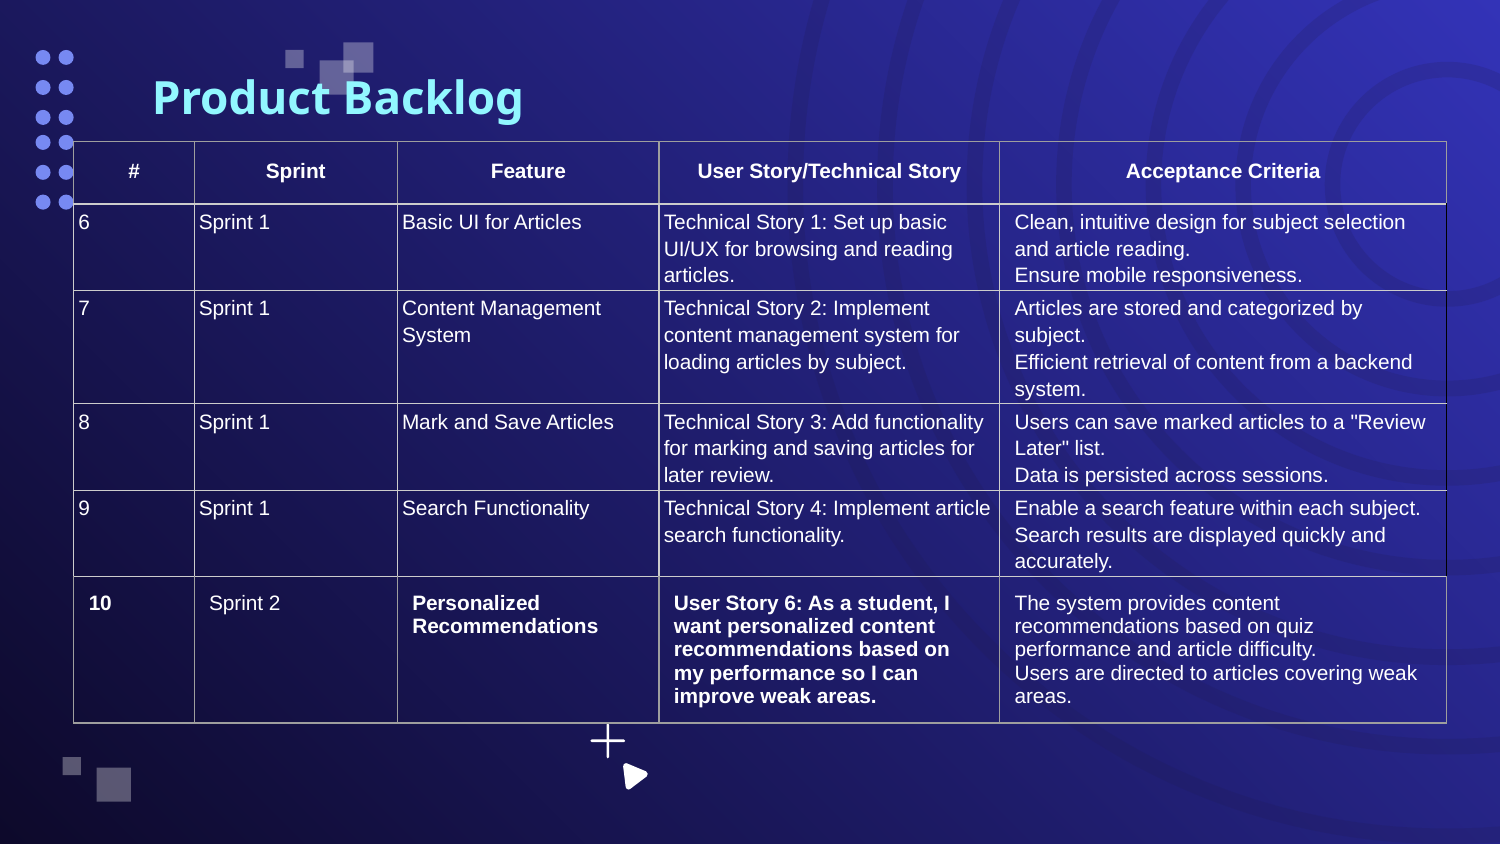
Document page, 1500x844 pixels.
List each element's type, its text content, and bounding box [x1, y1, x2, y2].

table_cell The system provides content recommendations based on quiz performance and article difficulty. Users are directed to articles covering weak areas. [1000, 577, 1446, 722]
table_cell Users can save marked articles to a "Review Later" list. Data is persisted across sessions. [1000, 404, 1446, 490]
table_cell Personalized Recommendations [398, 577, 658, 722]
table_header Sprint [195, 142, 397, 203]
title Product Backlog [136, 61, 821, 131]
table_cell Technical Story 4: Implement article search functionality. [660, 491, 999, 576]
table_cell 9 [74, 491, 194, 576]
table_header User Story/Technical Story [660, 142, 999, 203]
table_cell Search Functionality [398, 491, 658, 576]
table_cell Technical Story 3: Add functionality for marking and saving articles for later review. [660, 404, 999, 490]
table_cell Sprint 1 [195, 205, 397, 290]
table_cell Enable a search feature within each subject. Search results are displayed quickly and accurately. [1000, 491, 1446, 576]
table_cell Technical Story 1: Set up basic UI/UX for browsing and reading articles. [660, 205, 999, 290]
table_cell Clean, intuitive design for subject selection and article reading. Ensure mobile responsiveness. [1000, 205, 1446, 290]
table_cell 8 [74, 404, 194, 490]
table_cell Mark and Save Articles [398, 404, 658, 490]
table_cell 7 [74, 291, 194, 403]
table_cell Basic UI for Articles [398, 205, 658, 290]
table_cell 10 [74, 577, 194, 722]
table_cell Technical Story 2: Implement content management system for loading articles by subject. [660, 291, 999, 403]
table_cell Sprint 1 [195, 491, 397, 576]
table_header Acceptance Criteria [1000, 142, 1446, 203]
table_cell Sprint 1 [195, 291, 397, 403]
table_cell User Story 6: As a student, I want personalized content recommendations based on my performance so I can improve weak areas. [660, 577, 999, 722]
table_cell Articles are stored and categorized by subject. Efficient retrieval of content from a backend system. [1000, 291, 1446, 403]
table_cell 6 [74, 205, 194, 290]
table_cell Content Management System [398, 291, 658, 403]
table_cell Sprint 1 [195, 404, 397, 490]
table_header Feature [398, 142, 658, 203]
table_header # [74, 142, 194, 203]
table_cell Sprint 2 [195, 577, 397, 722]
